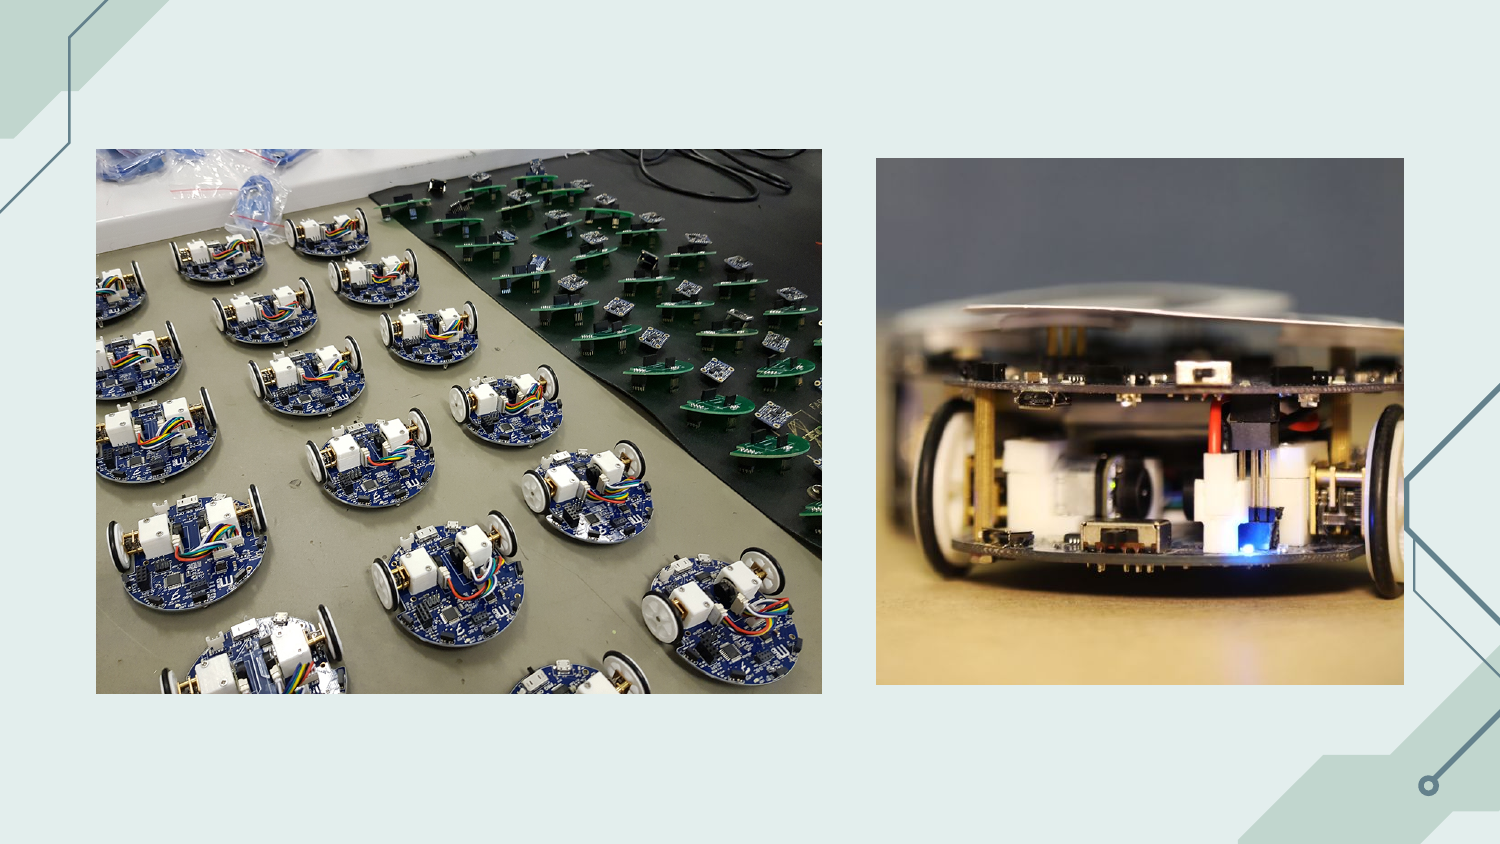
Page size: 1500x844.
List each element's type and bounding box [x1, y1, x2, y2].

picture [876, 158, 1404, 686]
picture [95, 149, 822, 694]
